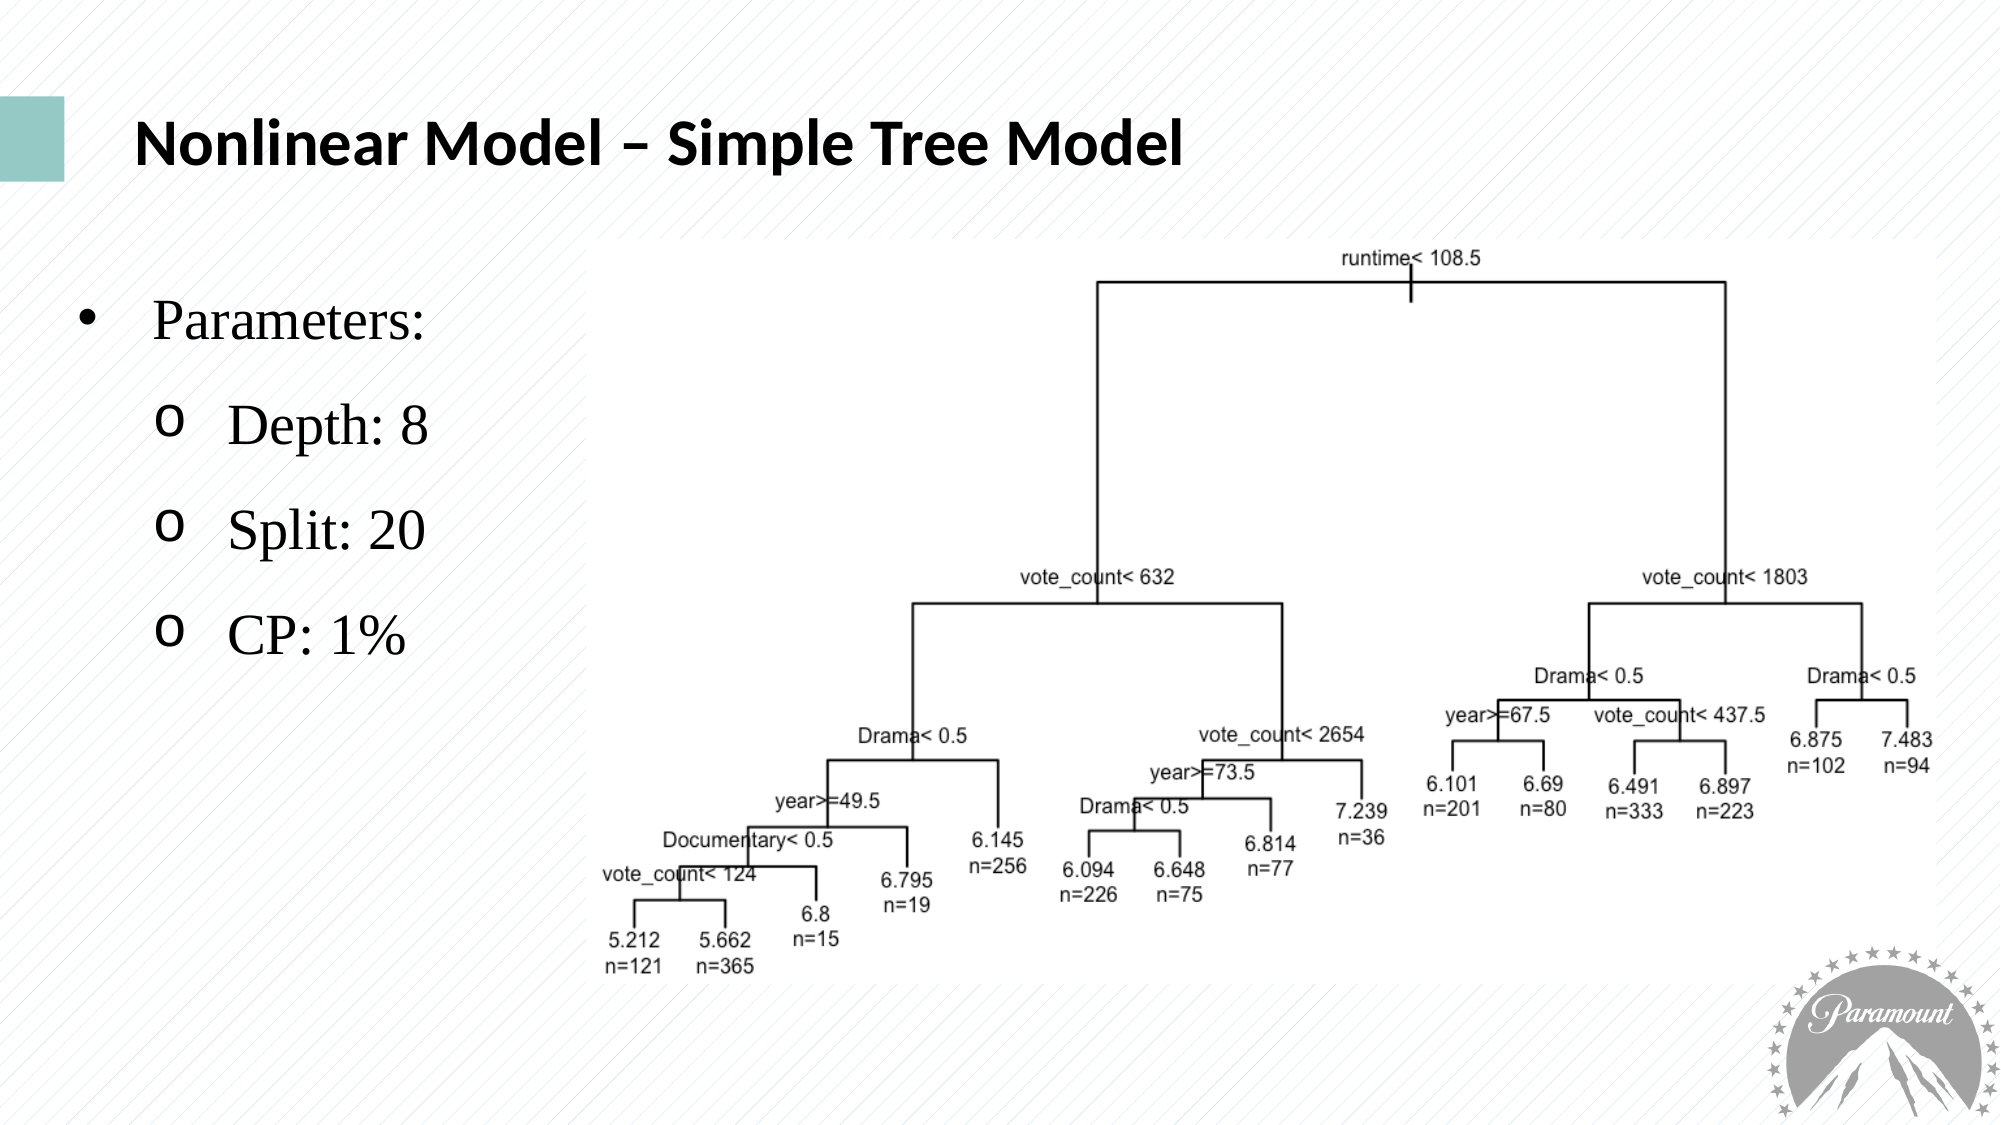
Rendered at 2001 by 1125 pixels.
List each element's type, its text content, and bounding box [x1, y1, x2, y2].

picture [586, 239, 2000, 1125]
text_box Parameters: Depth: 8 Split: 20 CP: 1% [62, 238, 1878, 674]
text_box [0, 96, 1191, 182]
